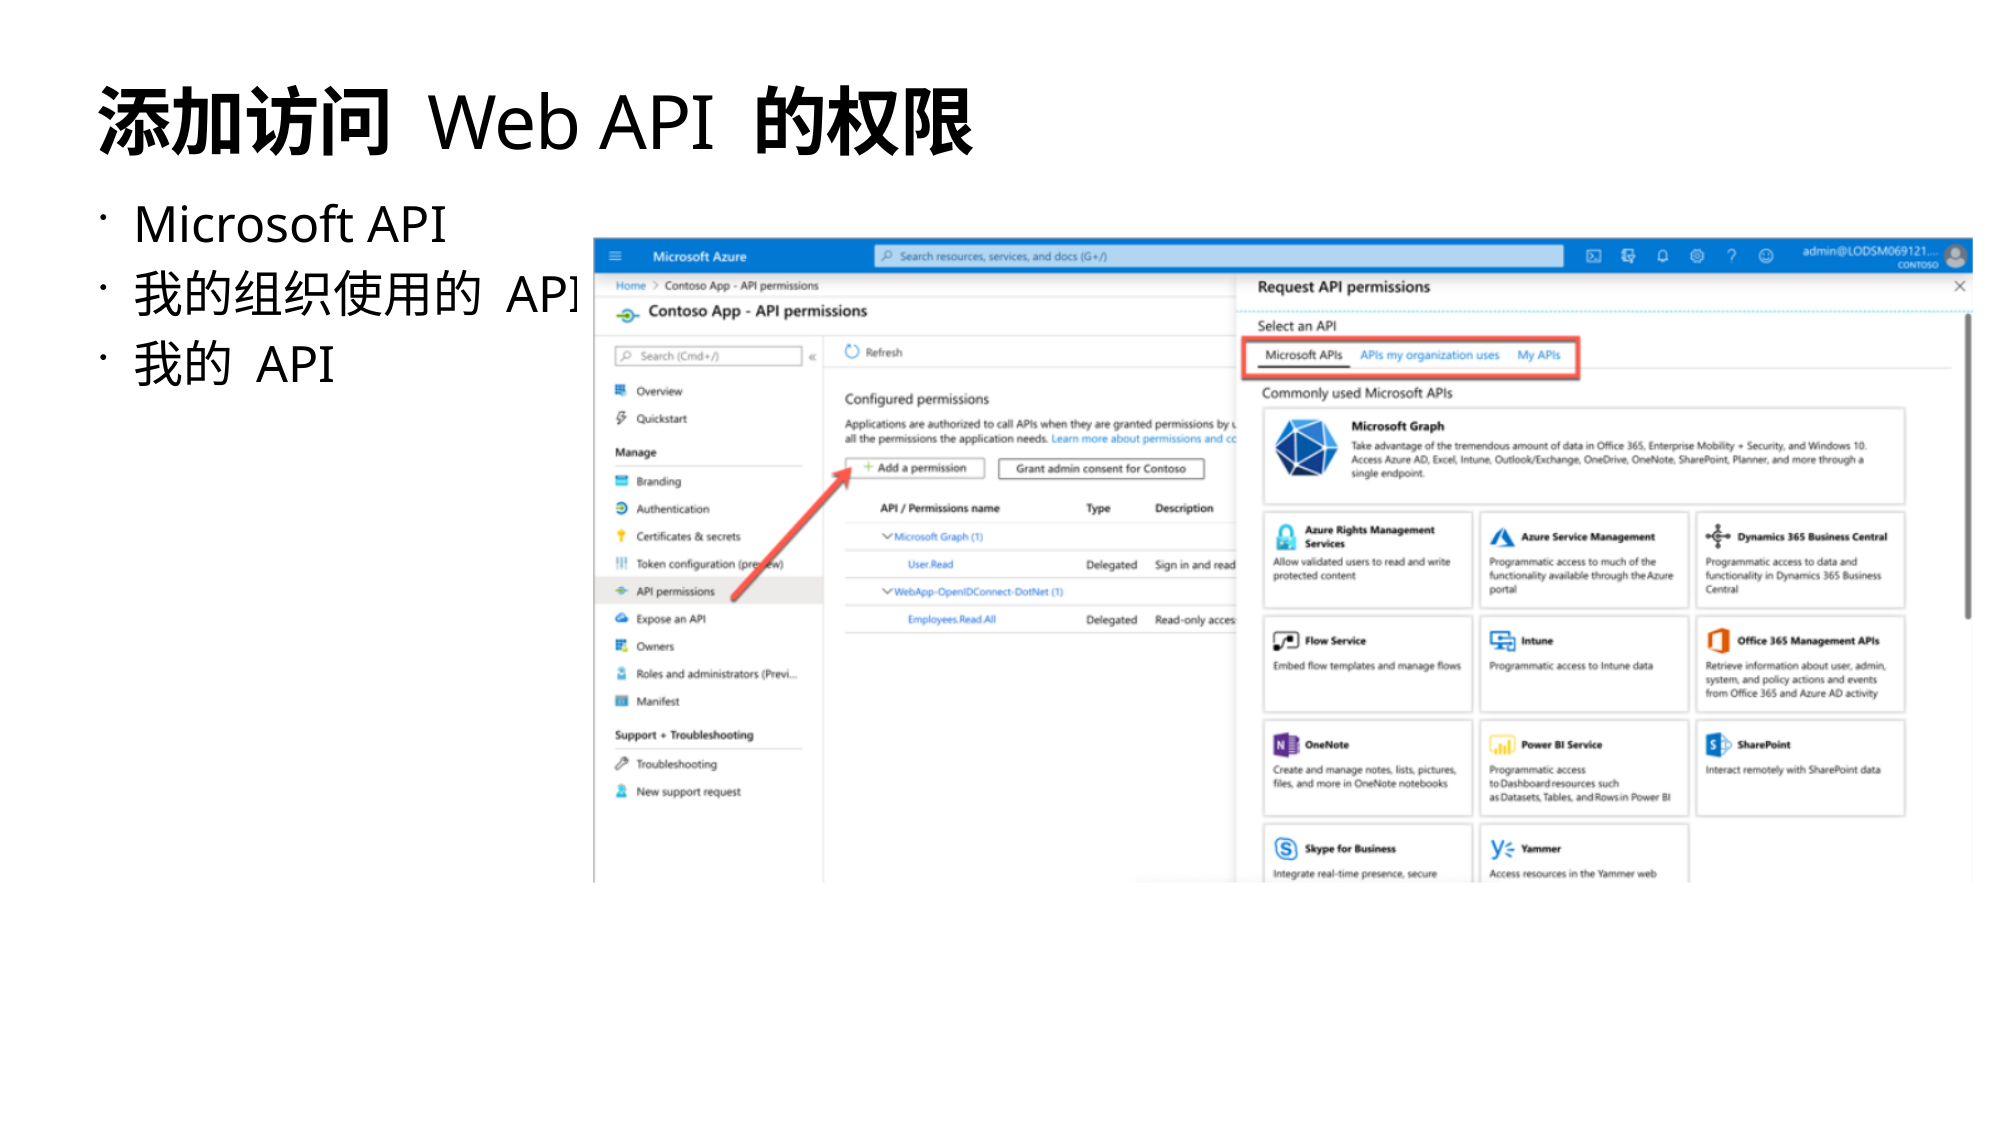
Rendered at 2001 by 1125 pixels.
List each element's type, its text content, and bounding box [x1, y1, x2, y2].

list Microsoft API 我的组织使用的 API 我的 API [95, 192, 1000, 434]
picture [577, 219, 1983, 899]
title 添加访问 Web API 的权限 [96, 75, 1904, 166]
